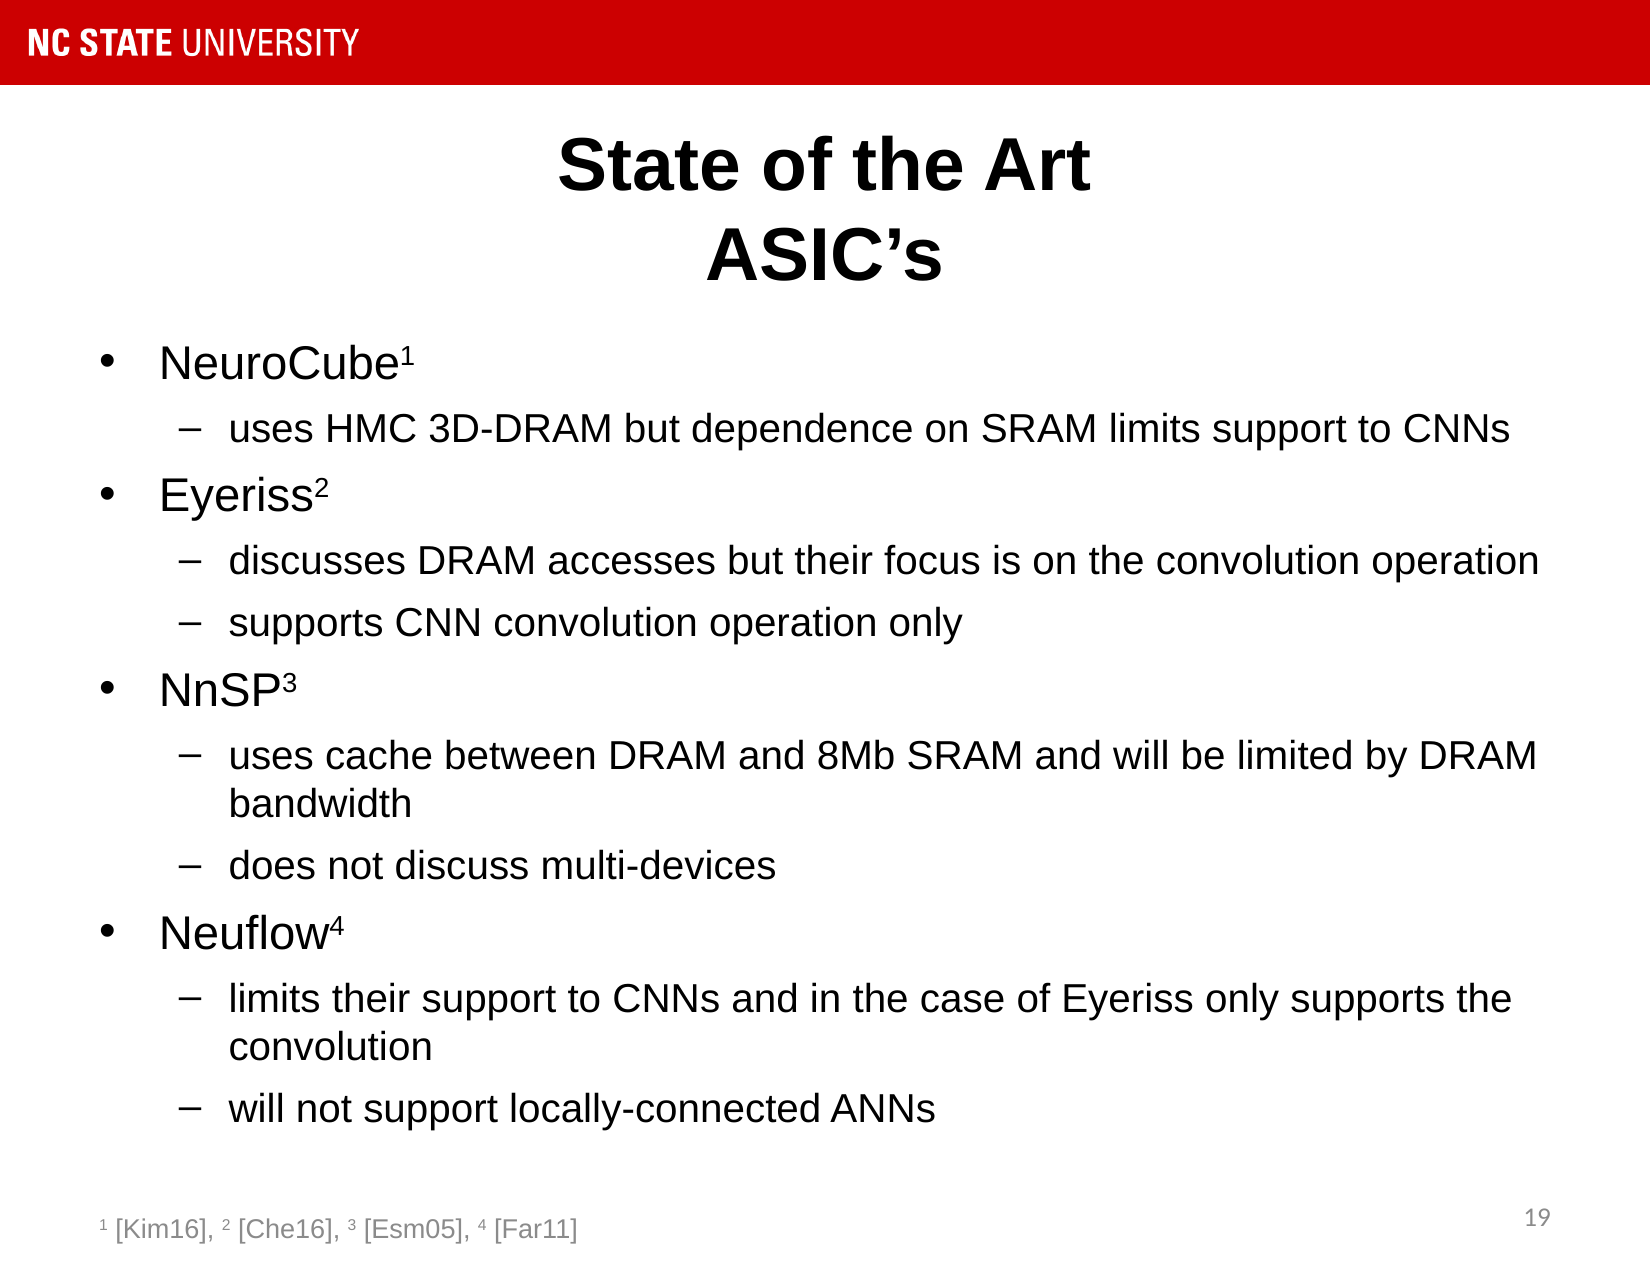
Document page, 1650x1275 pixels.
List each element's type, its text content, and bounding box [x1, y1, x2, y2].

picture [0, 0, 1650, 85]
list NeuroCube1 uses HMC 3D-DRAM but dependence on SRAM limits support to CNNs Eyeriss2 discusses DRAM accesses but their focus is on the convolution operation supports CNN convolution operation only NnSP3 uses cache between DRAM and 8Mb SRAM and will be limited by DRAM bandwidth does not discuss multi-devices Neuflow4 limits their support to CNNs and in the case of Eyeriss only supports the convolution will not support locally-connected ANNs [82, 323, 1568, 1196]
title State of the Art ASIC’s [82, 106, 1568, 305]
slide_number 19 [1182, 1181, 1568, 1250]
footer 1 [Kim16], 2 [Che16], 3 [Esm05], 4 [Far11] [82, 1193, 706, 1262]
